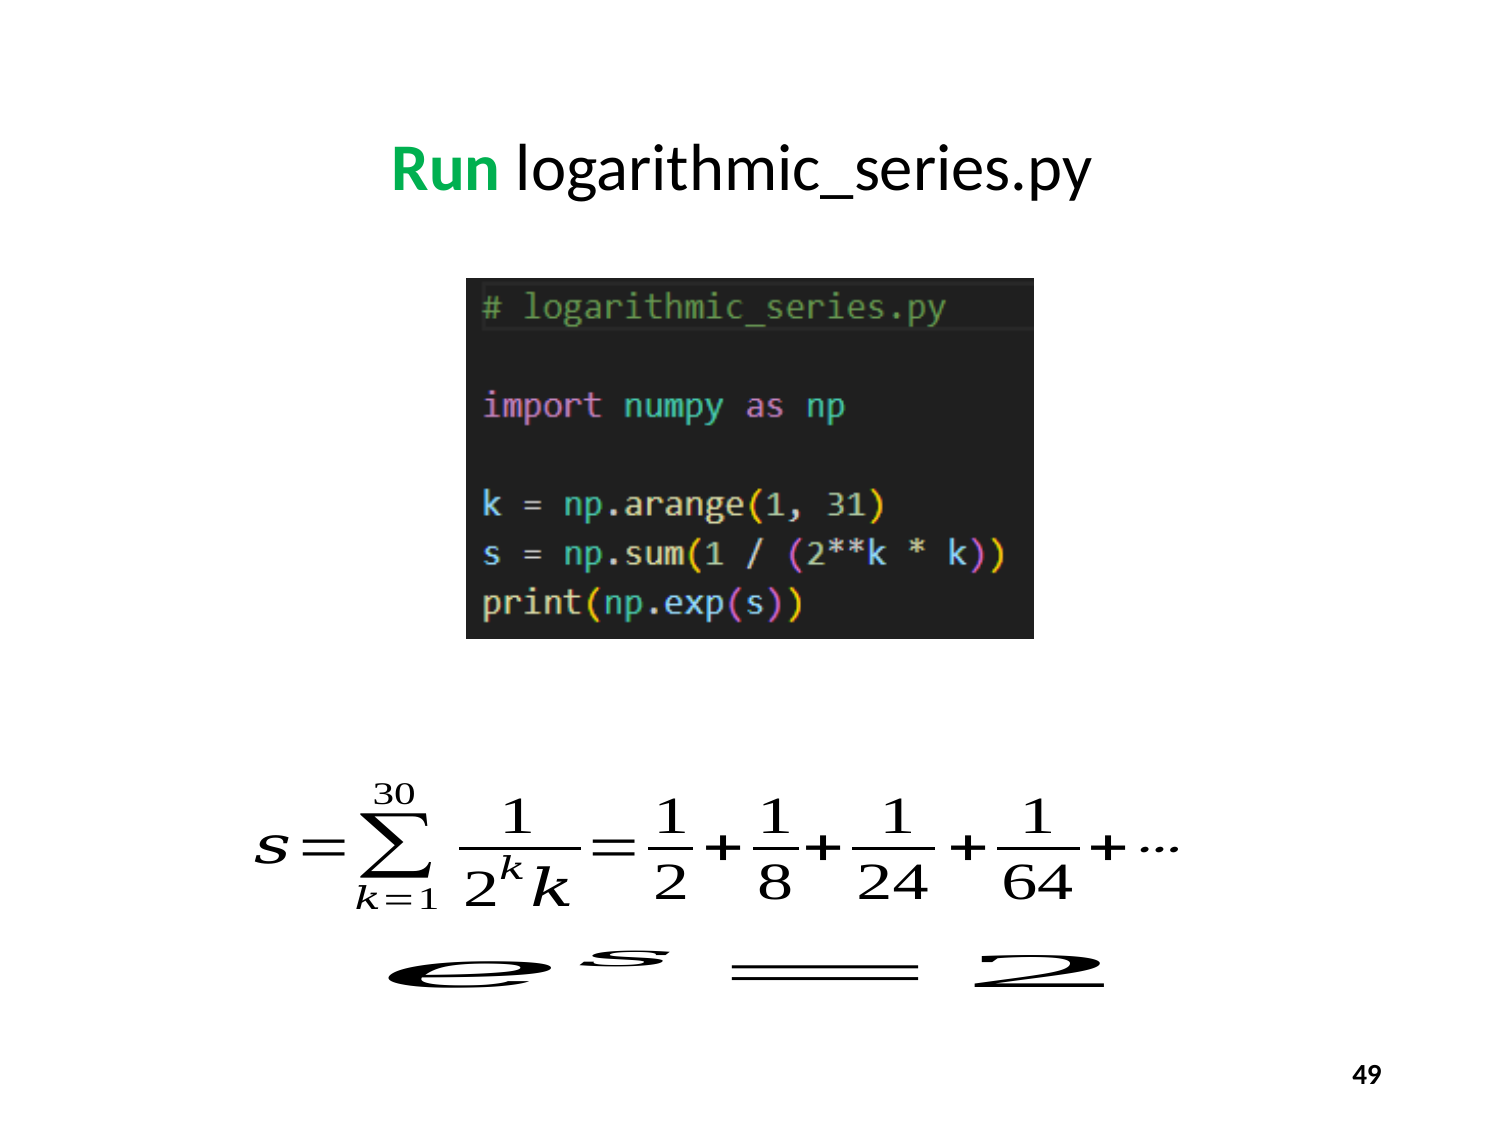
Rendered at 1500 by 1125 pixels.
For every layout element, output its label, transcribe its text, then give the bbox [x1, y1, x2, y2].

slide_number 49 [1059, 1042, 1397, 1103]
title Run logarithmic_series.py [103, 59, 1397, 278]
picture [466, 278, 1034, 639]
